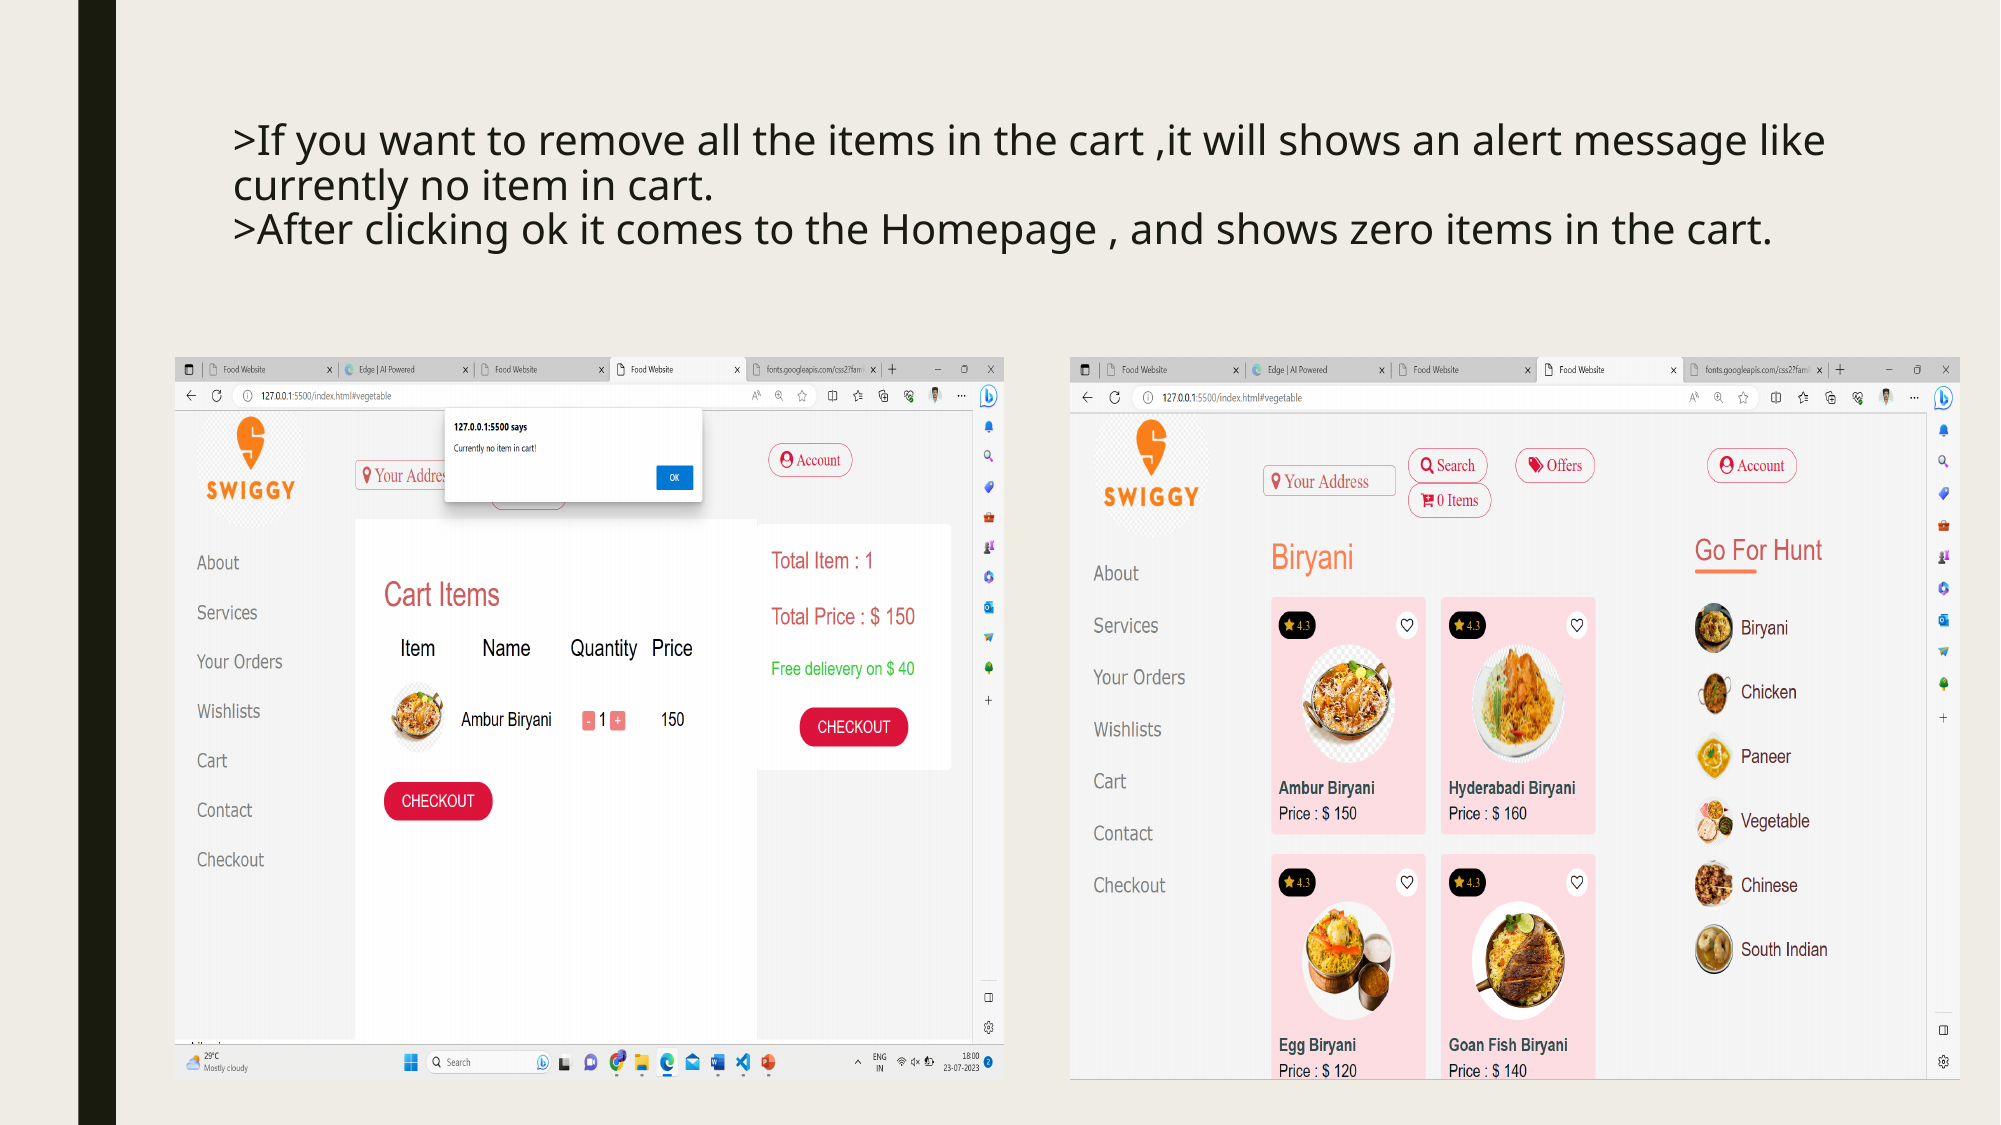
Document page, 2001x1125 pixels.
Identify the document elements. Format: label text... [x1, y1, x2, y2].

title >If you want to remove all the items in the cart ,it will shows an alert message like currently no item in cart. >After clicking ok it comes to the Homepage , and shows zero items in the cart. [217, 112, 1872, 293]
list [1070, 357, 1960, 1080]
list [175, 357, 1004, 1080]
